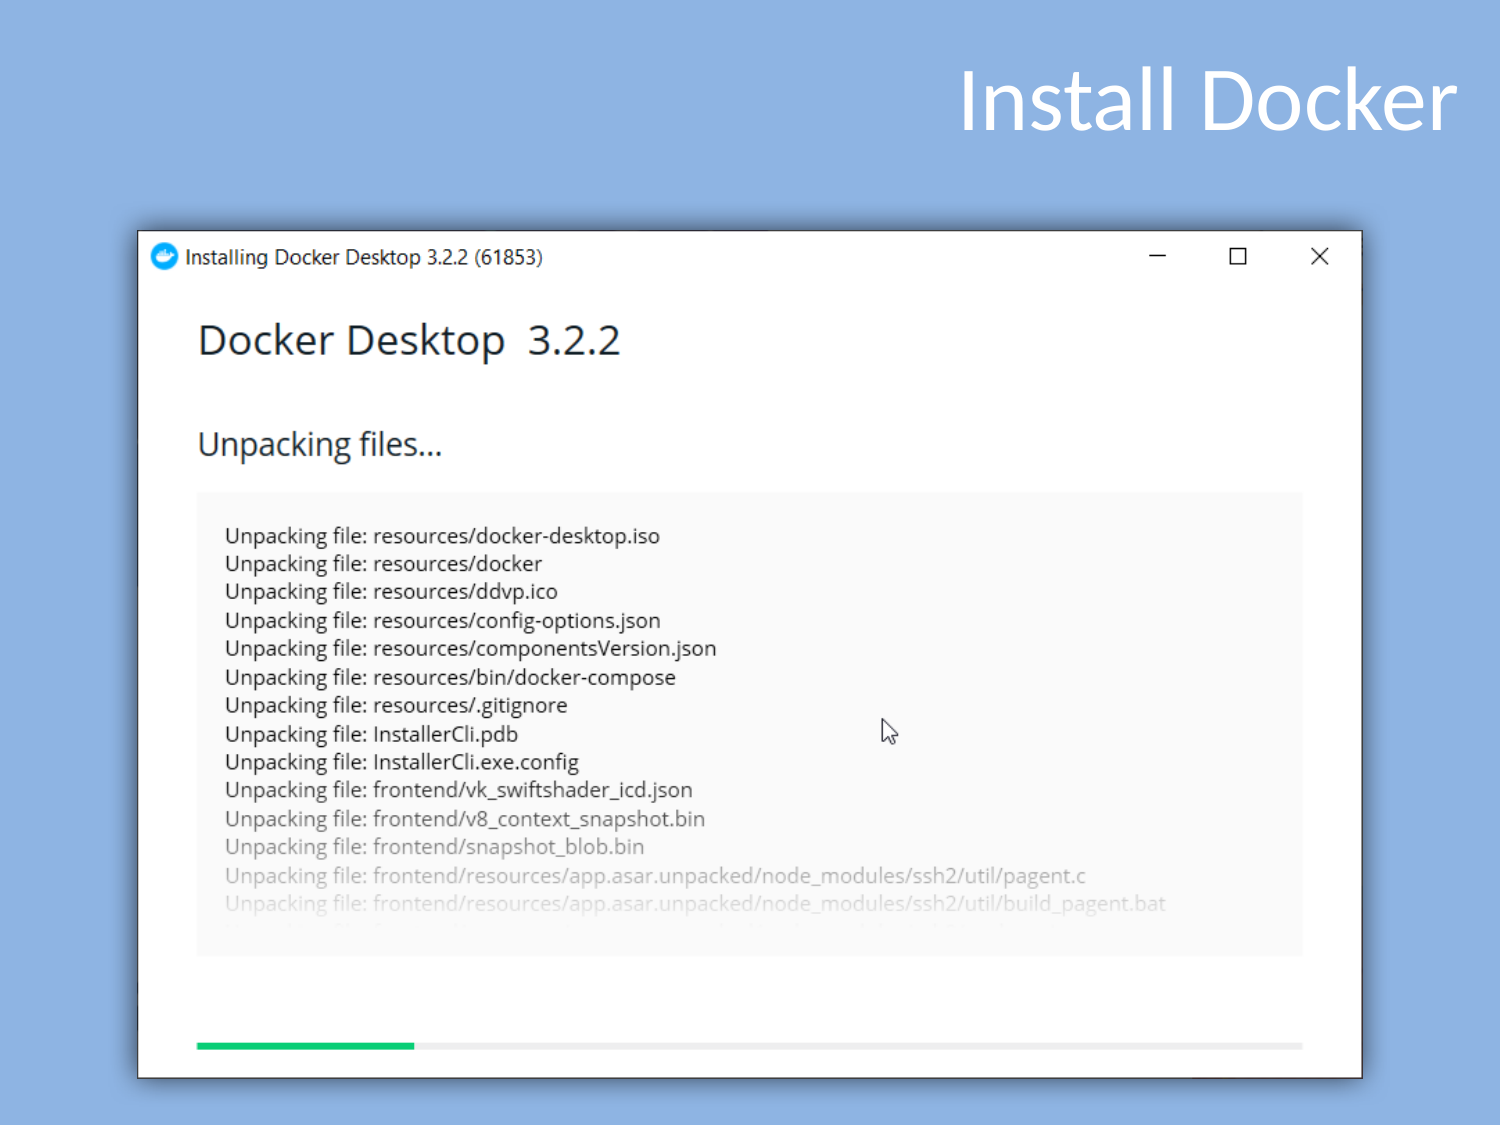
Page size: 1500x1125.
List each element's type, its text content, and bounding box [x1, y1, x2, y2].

picture [137, 230, 1363, 1080]
title Install Docker [24, 12, 1475, 175]
